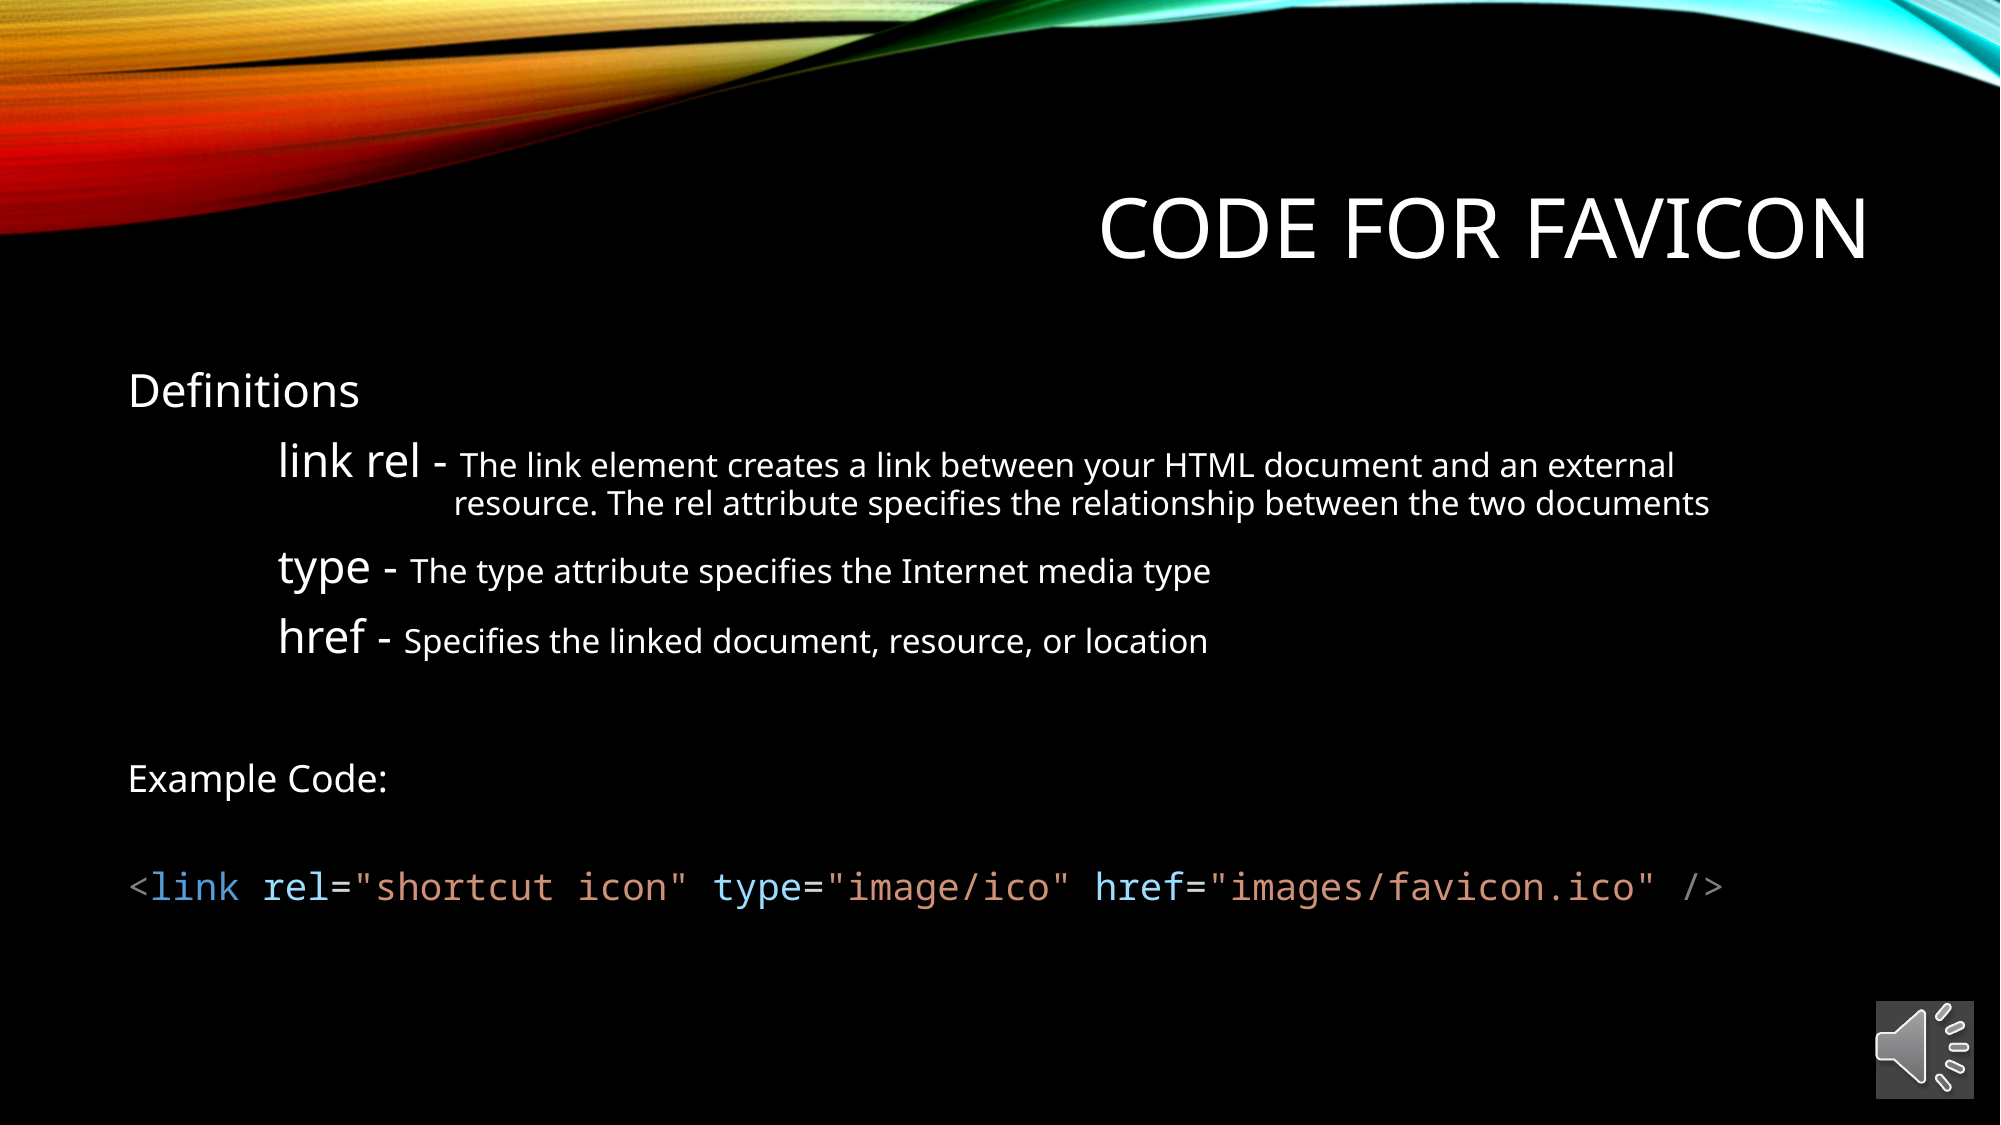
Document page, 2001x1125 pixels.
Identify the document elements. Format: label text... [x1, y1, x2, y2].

title Code for Favicon [474, 125, 1888, 338]
picture [0, 0, 2000, 237]
text_box Example Code: [112, 747, 659, 808]
text_box <link rel="shortcut icon" type="image/ico" href="images/favicon.ico" /> [112, 855, 1922, 915]
list Definitions link rel - The link element creates a link between your HTML document and an external resource. The rel attribute specifies the relationship between the two documents type - The type attribute specifies the Internet media type href - Specifies the linked document, resource, or location [112, 360, 1868, 724]
picture [1874, 999, 1976, 1101]
